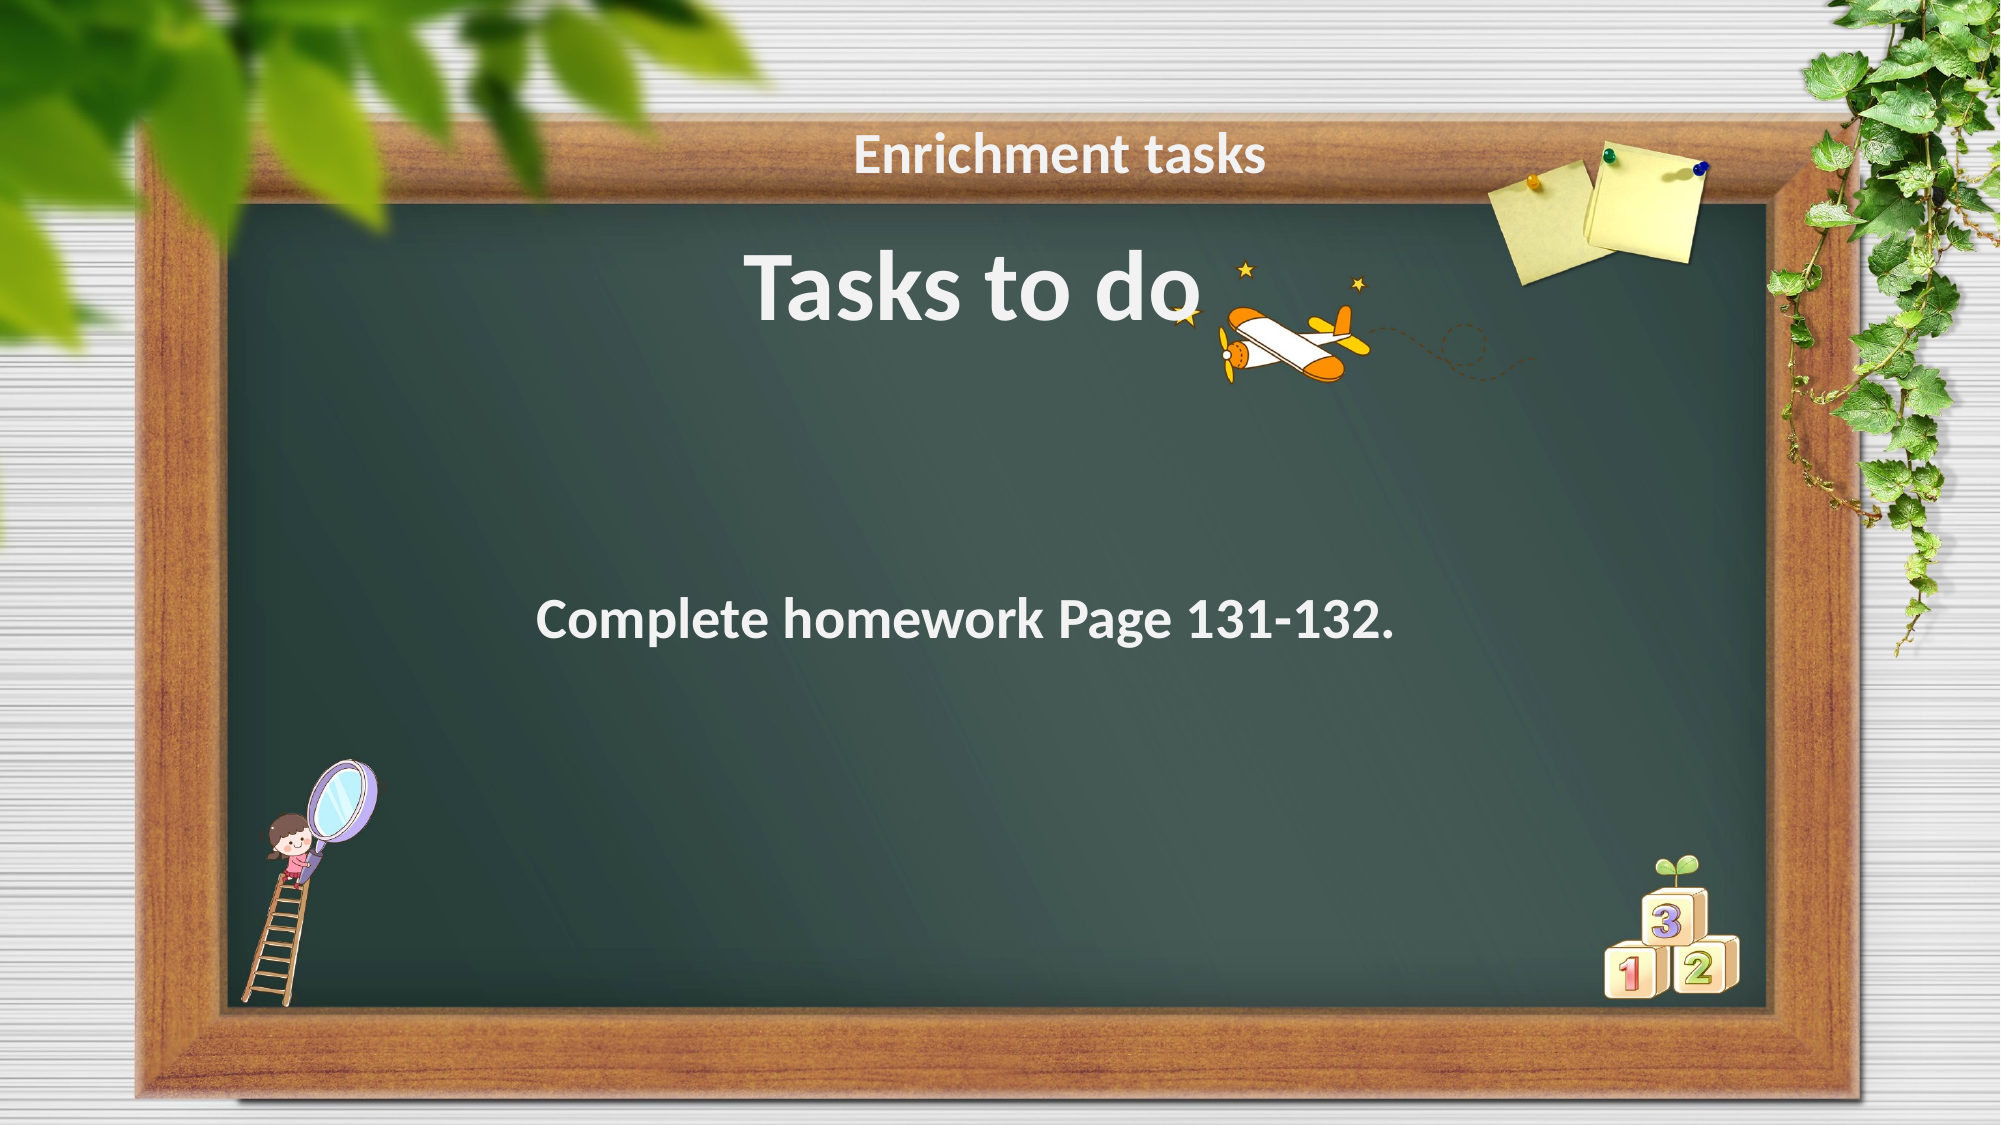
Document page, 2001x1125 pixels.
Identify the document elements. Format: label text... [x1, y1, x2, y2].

picture [0, 0, 2001, 1125]
text_box Tasks to do Complete homework Page 131-132. [521, 212, 1425, 658]
text_box Enrichment tasks [838, 107, 1283, 193]
